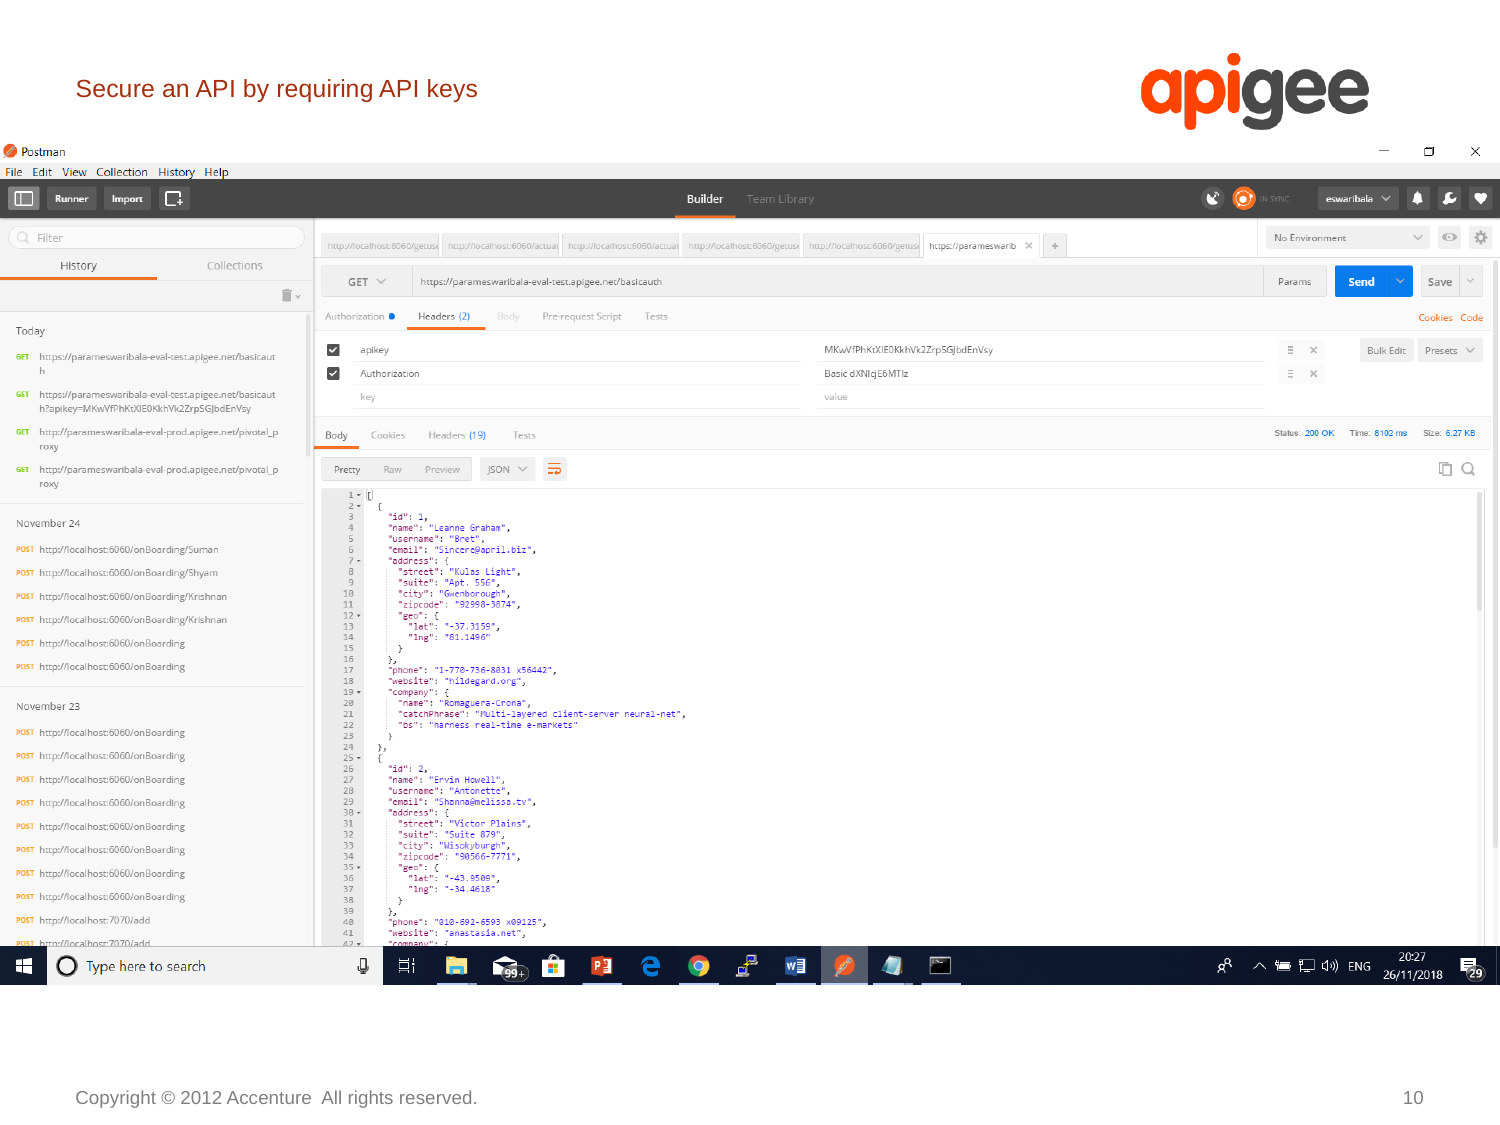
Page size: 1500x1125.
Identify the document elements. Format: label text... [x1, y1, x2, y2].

title Secure an API by requiring API keys [75, 27, 1422, 138]
picture [0, 140, 1500, 985]
